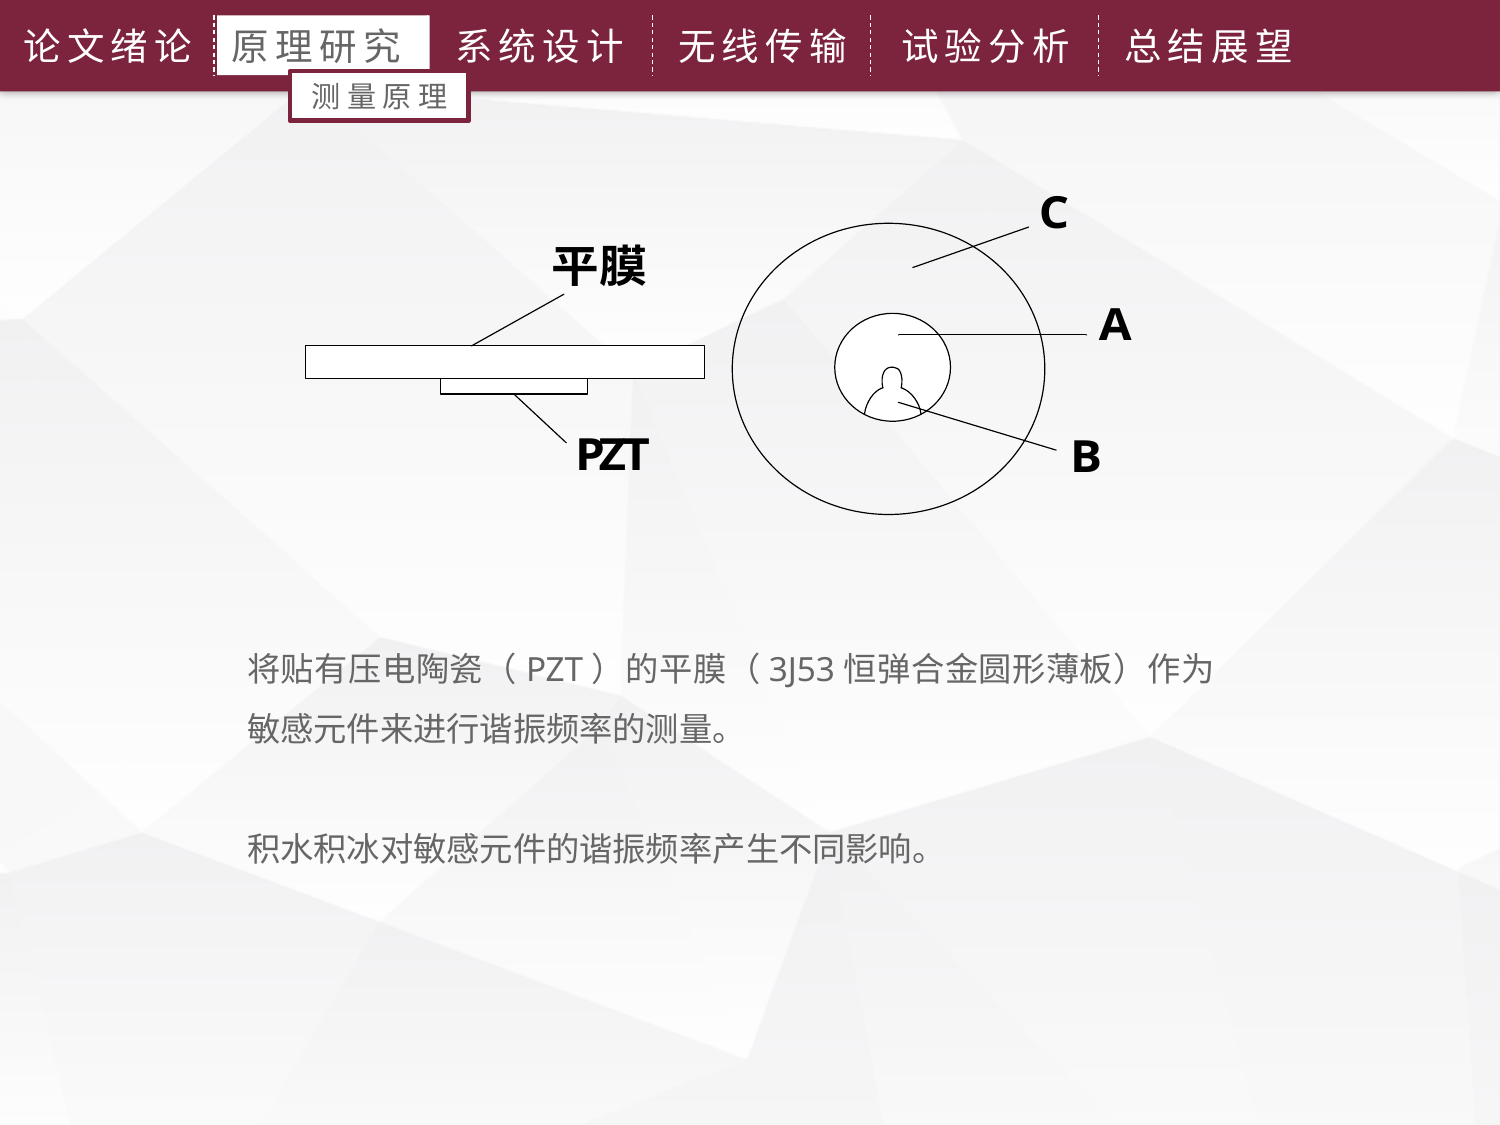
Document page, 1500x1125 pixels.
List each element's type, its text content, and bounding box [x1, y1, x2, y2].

text_box 无线传输 [663, 15, 870, 76]
text_box 将贴有压电陶瓷（PZT）的平膜（3J53恒弹合金圆形薄板）作为敏感元件来进行谐振频率的测量。 积水积冰对敏感元件的谐振频率产生不同影响。 [232, 620, 1230, 876]
text_box 原理研究 [217, 15, 427, 76]
text_box [0, 0, 1500, 92]
text_box 试验分析 [886, 15, 1098, 76]
picture [0, 92, 1500, 1125]
text_box 无线传输 [871, 15, 876, 76]
text_box 总结展望 [1109, 15, 1322, 76]
text_box 测量原理 [290, 71, 469, 121]
text_box 论文绪论 [8, 15, 213, 76]
text_box 系统设计 [440, 15, 652, 76]
